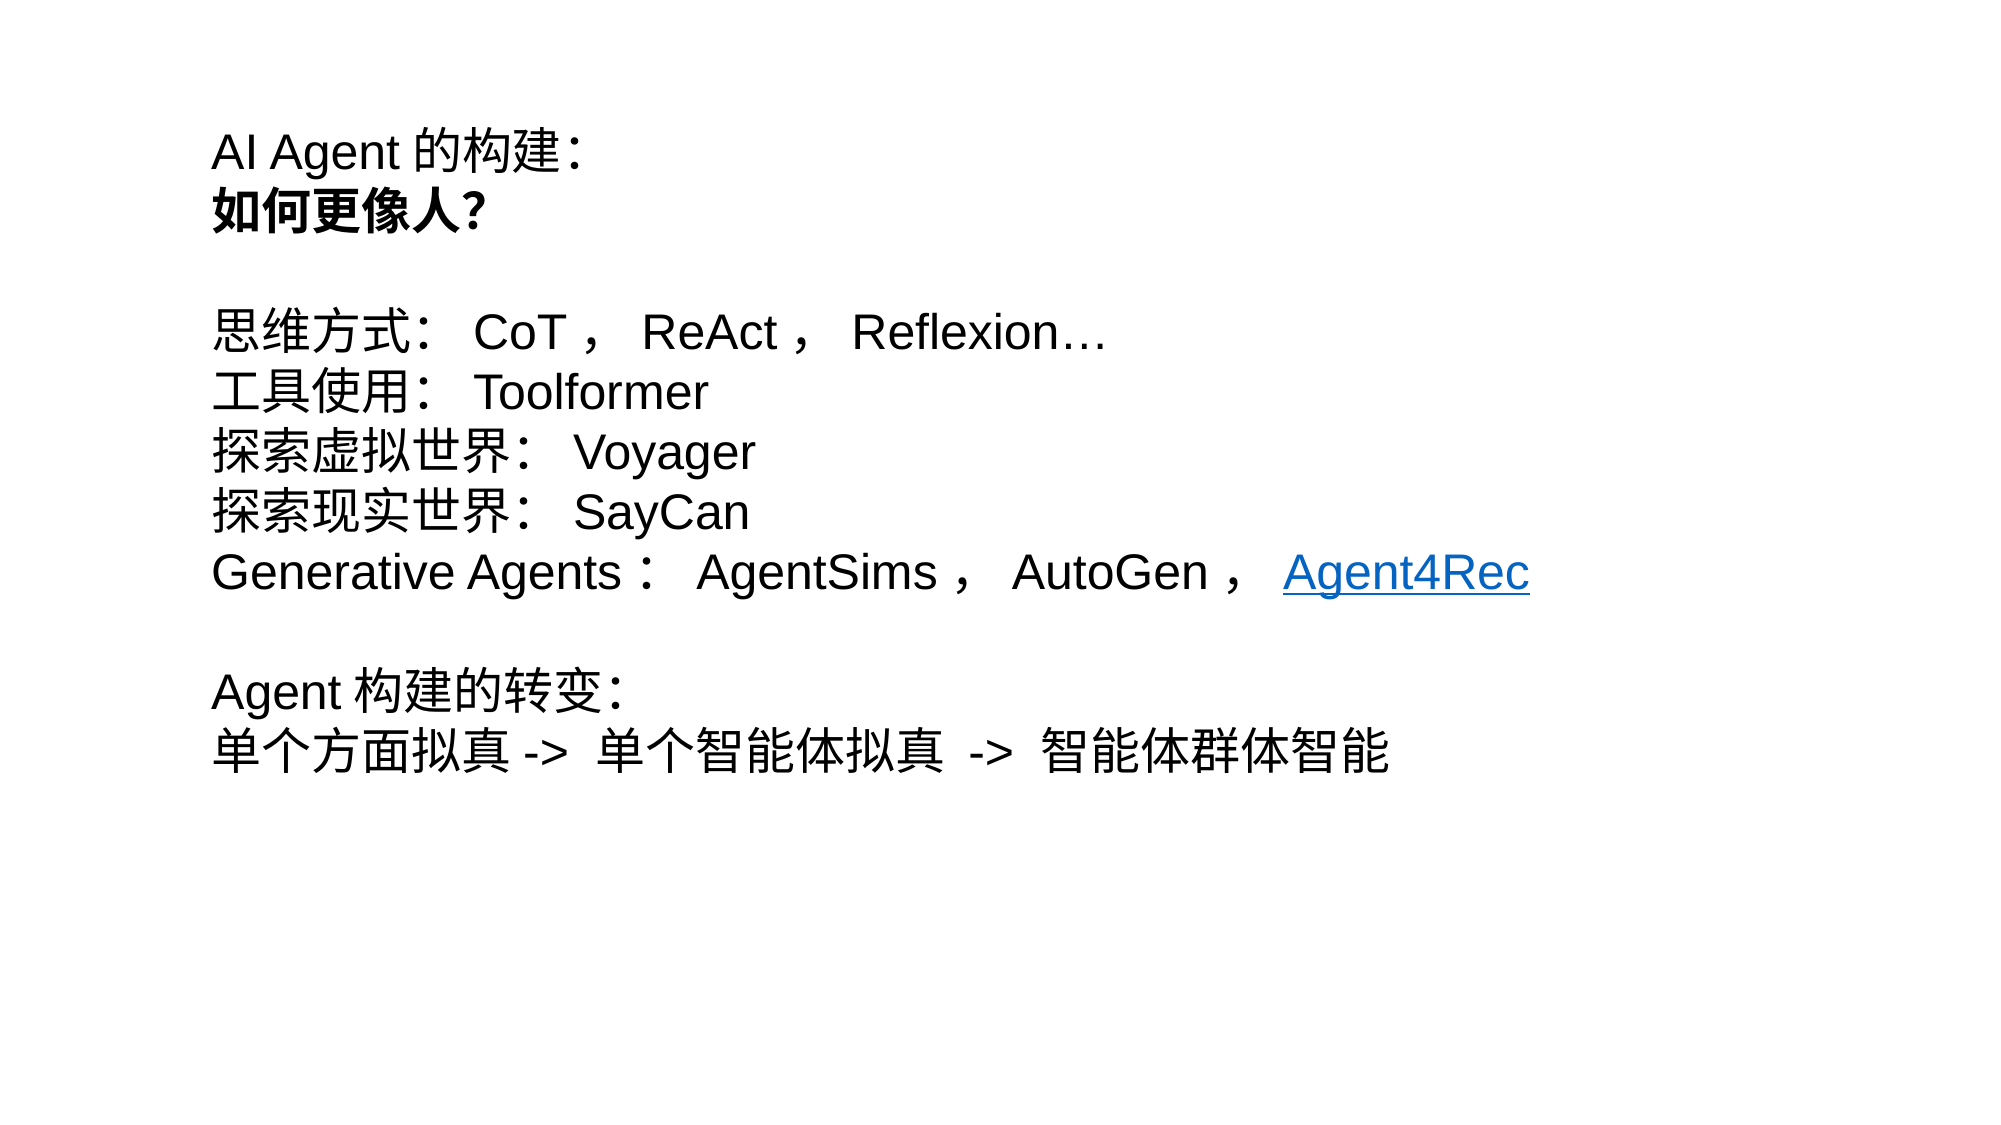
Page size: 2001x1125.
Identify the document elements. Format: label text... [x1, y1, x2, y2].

subtitle AI Agent的构建： 如何更像人？ 思维方式：CoT，ReAct，Reflexion… 工具使用：Toolformer 探索虚拟世界：Voyager 探索现实世界：SayCan Generative Agents：AgentSims，AutoGen，Agent4Rec Agent构建的转变： 单个方面拟真-> 单个智能体拟真 -> 智能体群体智能 [196, 112, 1697, 981]
